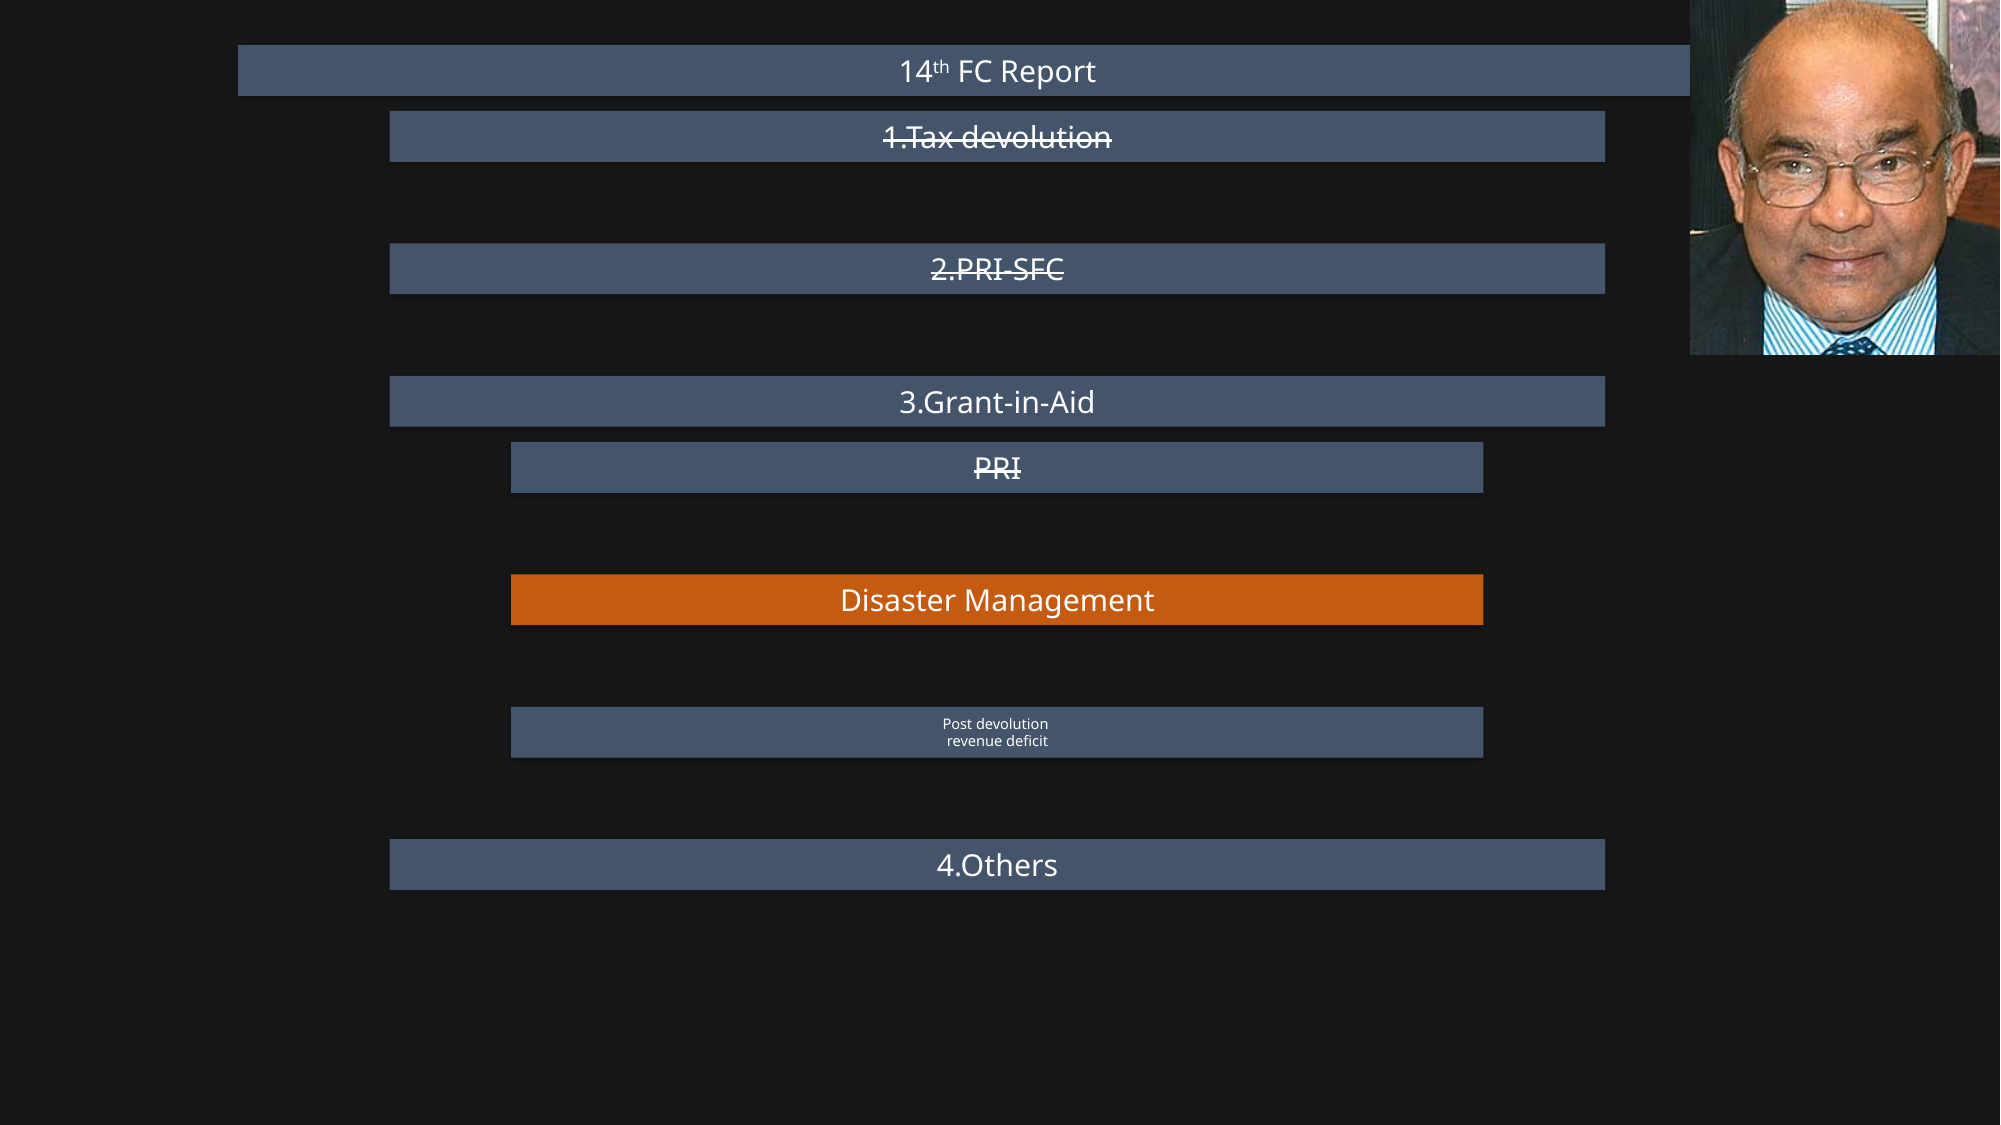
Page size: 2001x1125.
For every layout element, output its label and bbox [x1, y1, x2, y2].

list [47, 44, 1948, 1023]
picture [1690, 0, 2000, 356]
